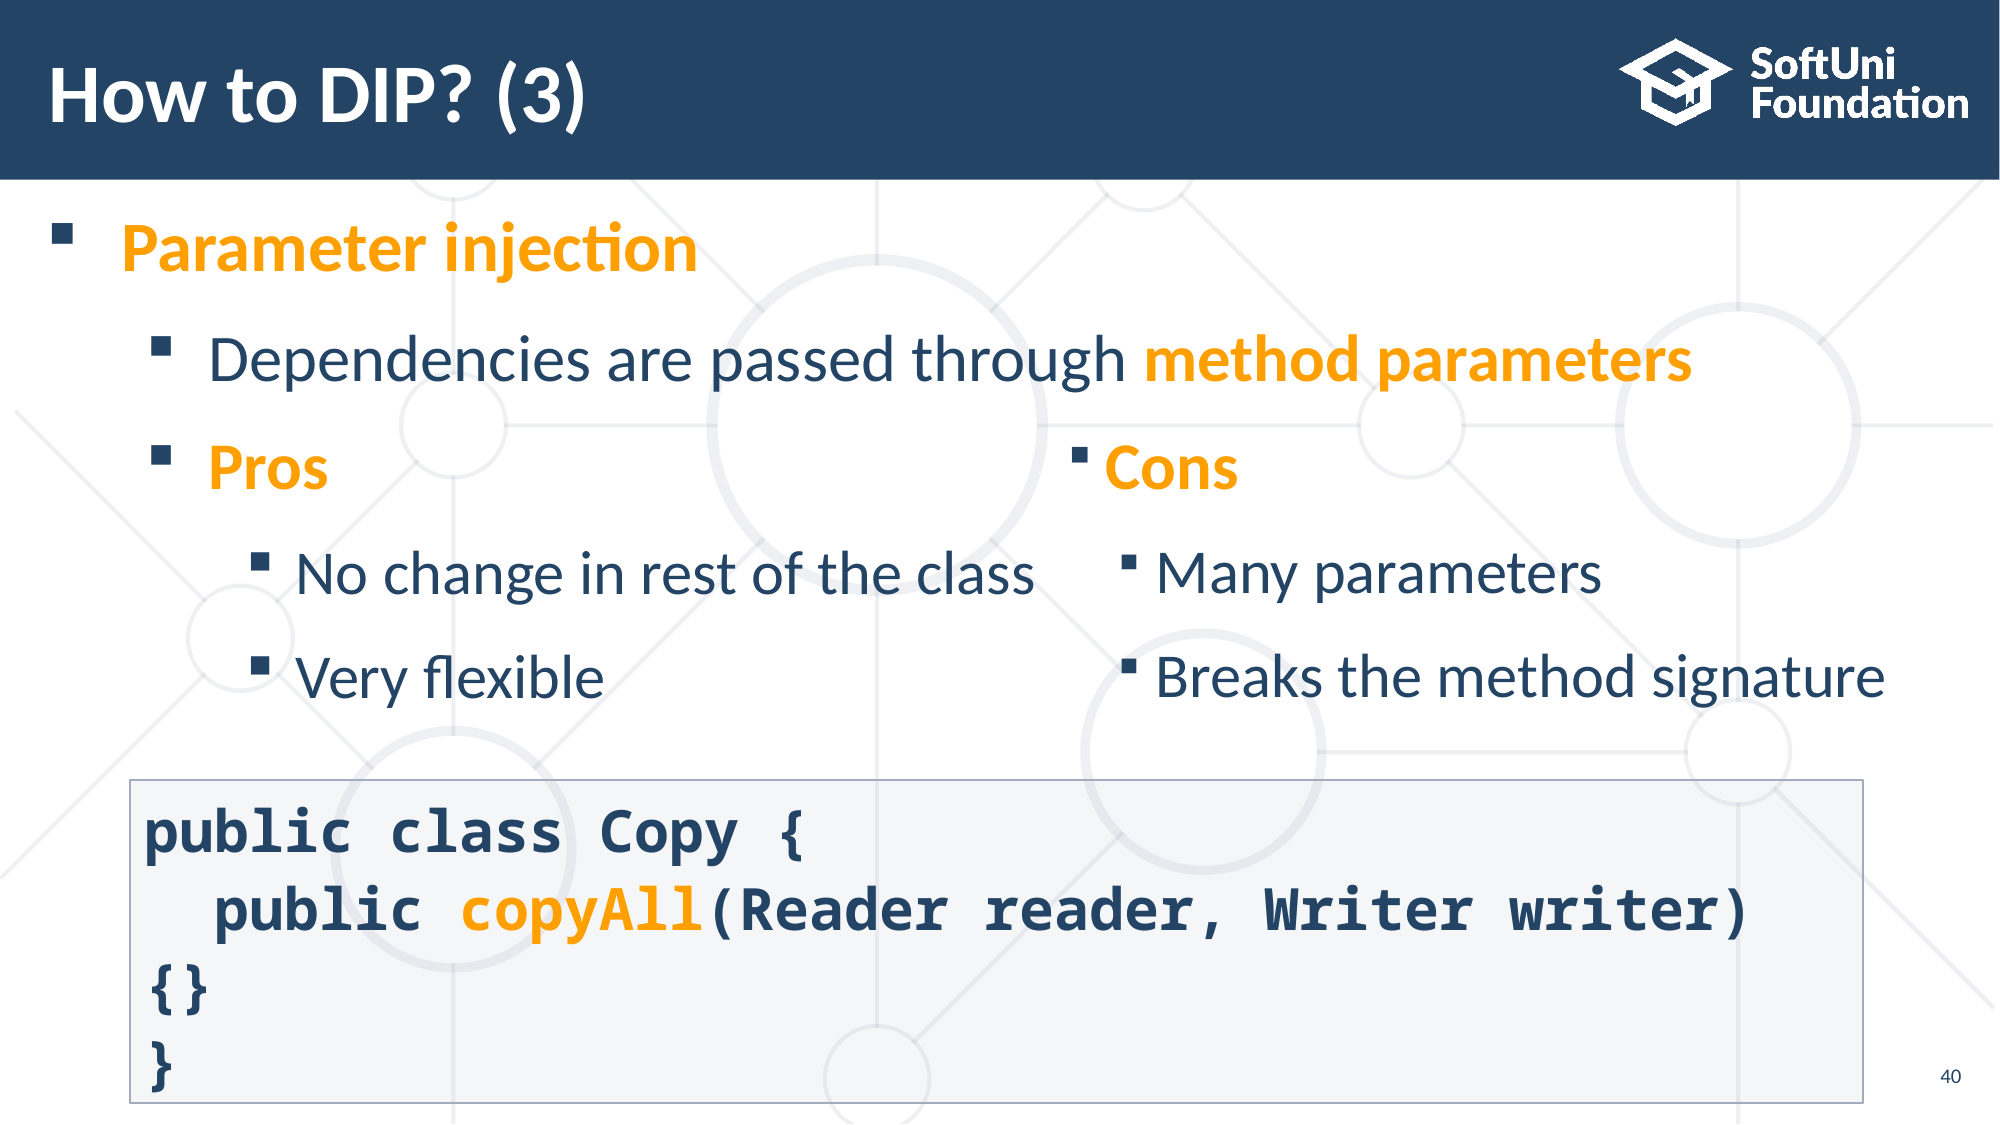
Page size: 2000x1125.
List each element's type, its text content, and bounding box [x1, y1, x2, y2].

title How to DIP? (3) [31, 16, 1591, 162]
text_box public class Copy { public copyAll(Reader reader, Writer writer) {} } [129, 780, 1863, 1103]
text_box Cons Many parameters Breaks the method signature [987, 412, 1938, 738]
picture [1618, 38, 1968, 126]
text_box Parameter injection Dependencies are passed through method parameters Pros No change in rest of the class Very flexible [31, 188, 1968, 1103]
